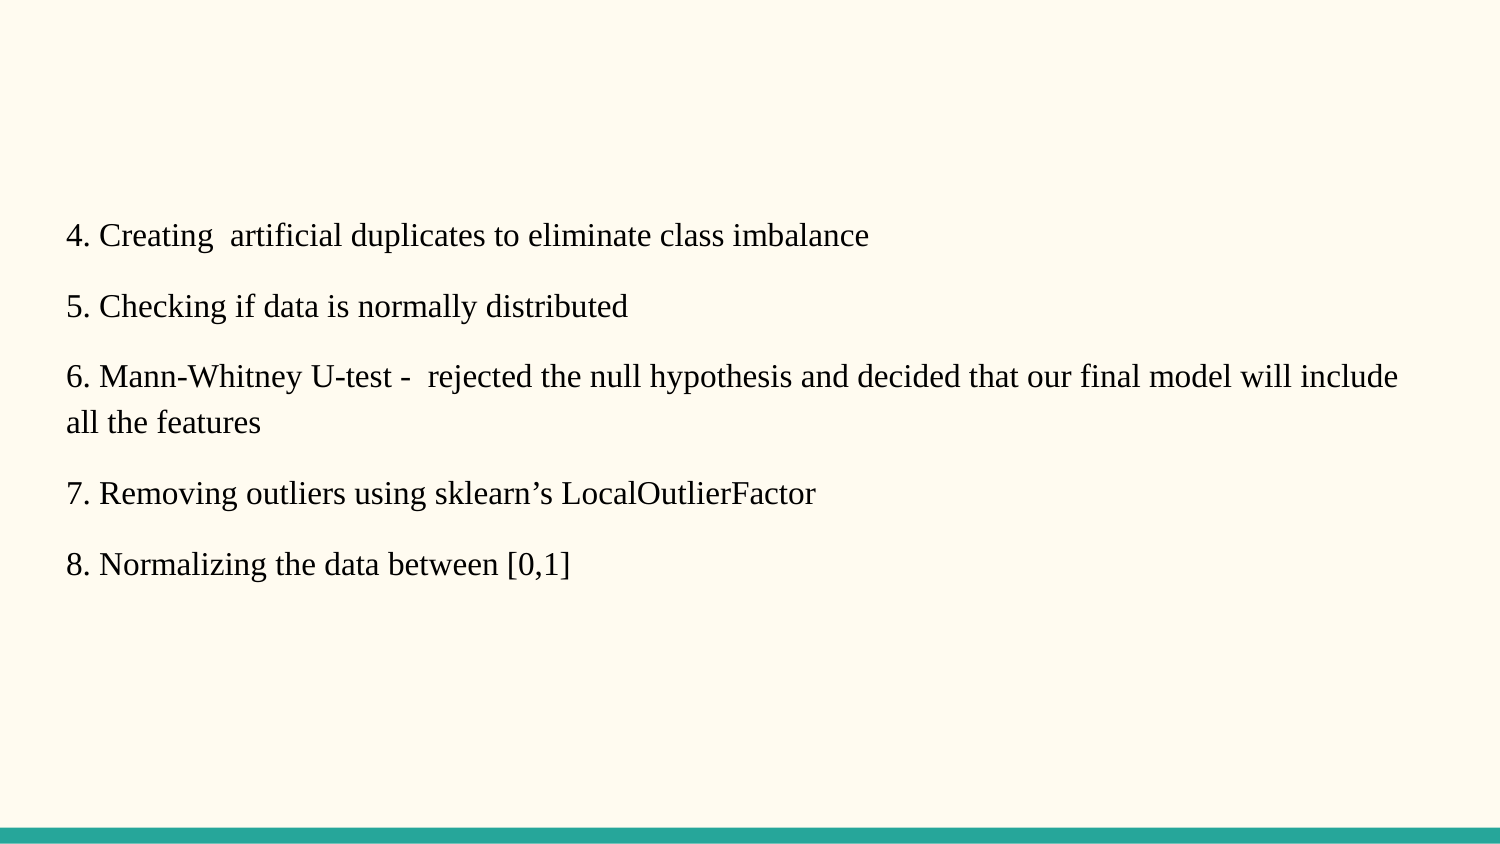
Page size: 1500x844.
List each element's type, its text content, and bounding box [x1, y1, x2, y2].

list 4. Creating artificial duplicates to eliminate class imbalance 5. Checking if data is normally distributed 6. Mann-Whitney U-test - rejected the null hypothesis and decided that our final model will include all the features 7. Removing outliers using sklearn’s LocalOutlierFactor 8. Normalizing the data between [0,1] [51, 192, 1449, 750]
